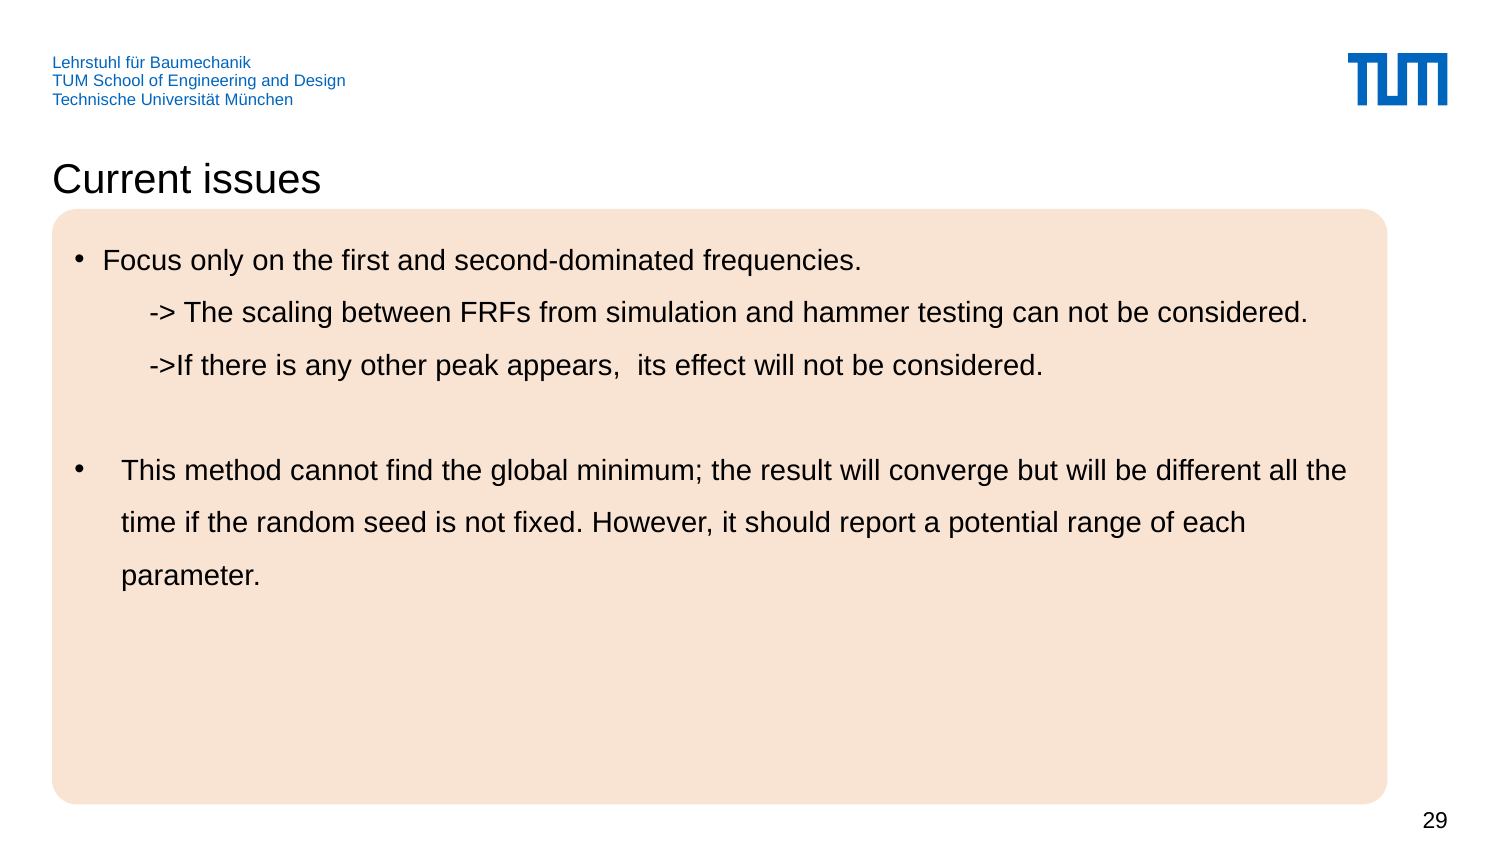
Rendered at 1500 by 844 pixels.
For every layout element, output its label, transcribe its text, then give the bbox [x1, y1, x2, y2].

title Current issues [51, 134, 1449, 196]
slide_number 29 [1111, 796, 1448, 842]
text_box Focus only on the first and second-dominated frequencies. -> The scaling between FRFs from simulation and hammer testing can not be considered. ->If there is any other peak appears, its effect will not be considered. This method cannot find the global minimum; the result will converge but will be different all the time if the random seed is not fixed. However, it should report a potential range of each parameter. [49, 206, 1390, 807]
